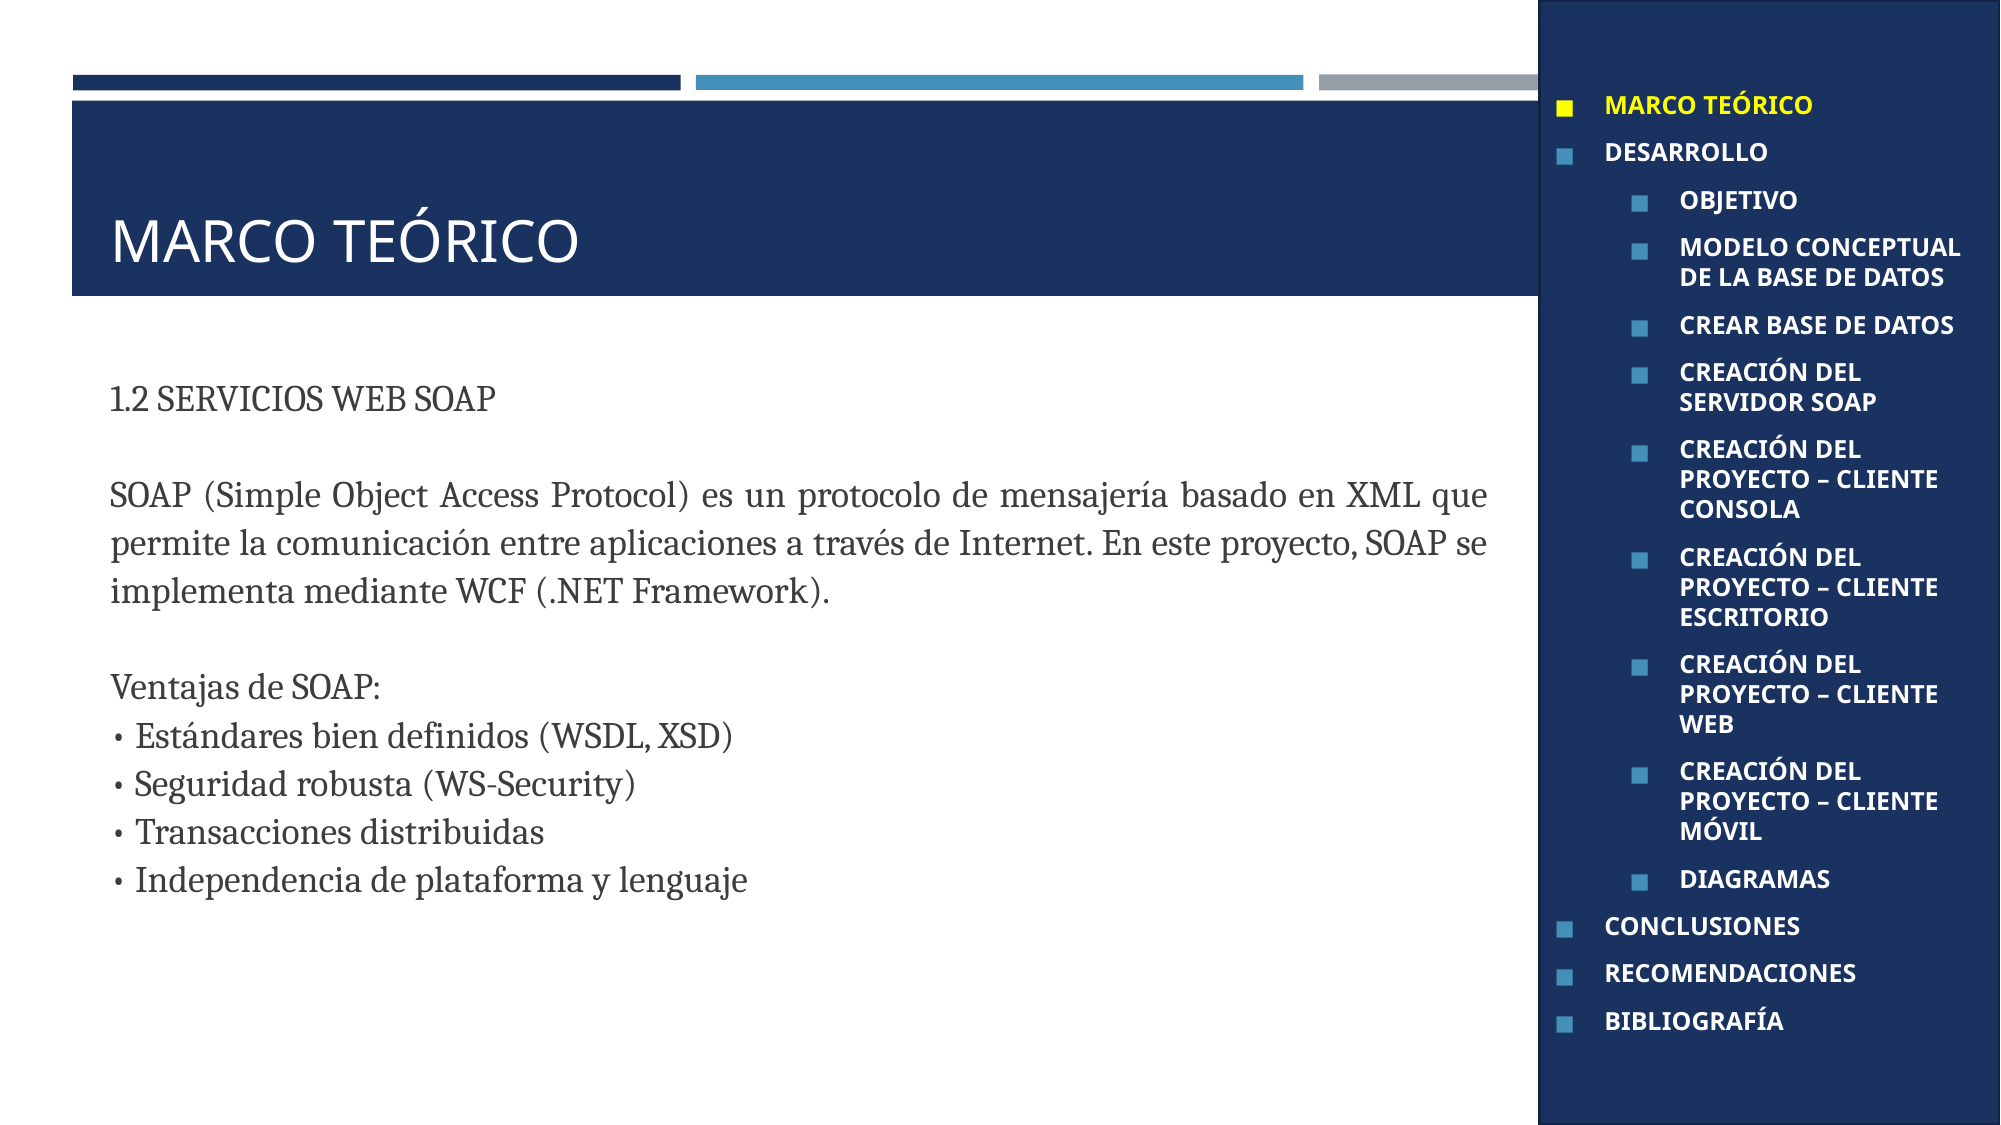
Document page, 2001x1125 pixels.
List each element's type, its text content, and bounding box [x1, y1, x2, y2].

text_box MARCO TEÓRICO DESARROLLO OBJETIVO MODELO CONCEPTUAL DE LA BASE DE DATOS CREAR BASE DE DATOS CREACIÓN DEL SERVIDOR SOAP CREACIÓN DEL PROYECTO – CLIENTE CONSOLA CREACIÓN DEL PROYECTO – CLIENTE ESCRITORIO CREACIÓN DEL PROYECTO – CLIENTE WEB CREACIÓN DEL PROYECTO – CLIENTE MÓVIL DIAGRAMAS CONCLUSIONES RECOMENDACIONES BIBLIOGRAFÍA [1539, 0, 2000, 1125]
list 1.2 SERVICIOS WEB SOAP SOAP (Simple Object Access Protocol) es un protocolo de mensajería basado en XML que permite la comunicación entre aplicaciones a través de Internet. En este proyecto, SOAP se implementa mediante WCF (.NET Framework). Ventajas de SOAP: • Estándares bien definidos (WSDL, XSD) • Seguridad robusta (WS-Security) • Transacciones distribuidas • Independencia de plataforma y lenguaje [95, 357, 1505, 962]
title MARCO TEÓRICO [95, 115, 1539, 282]
